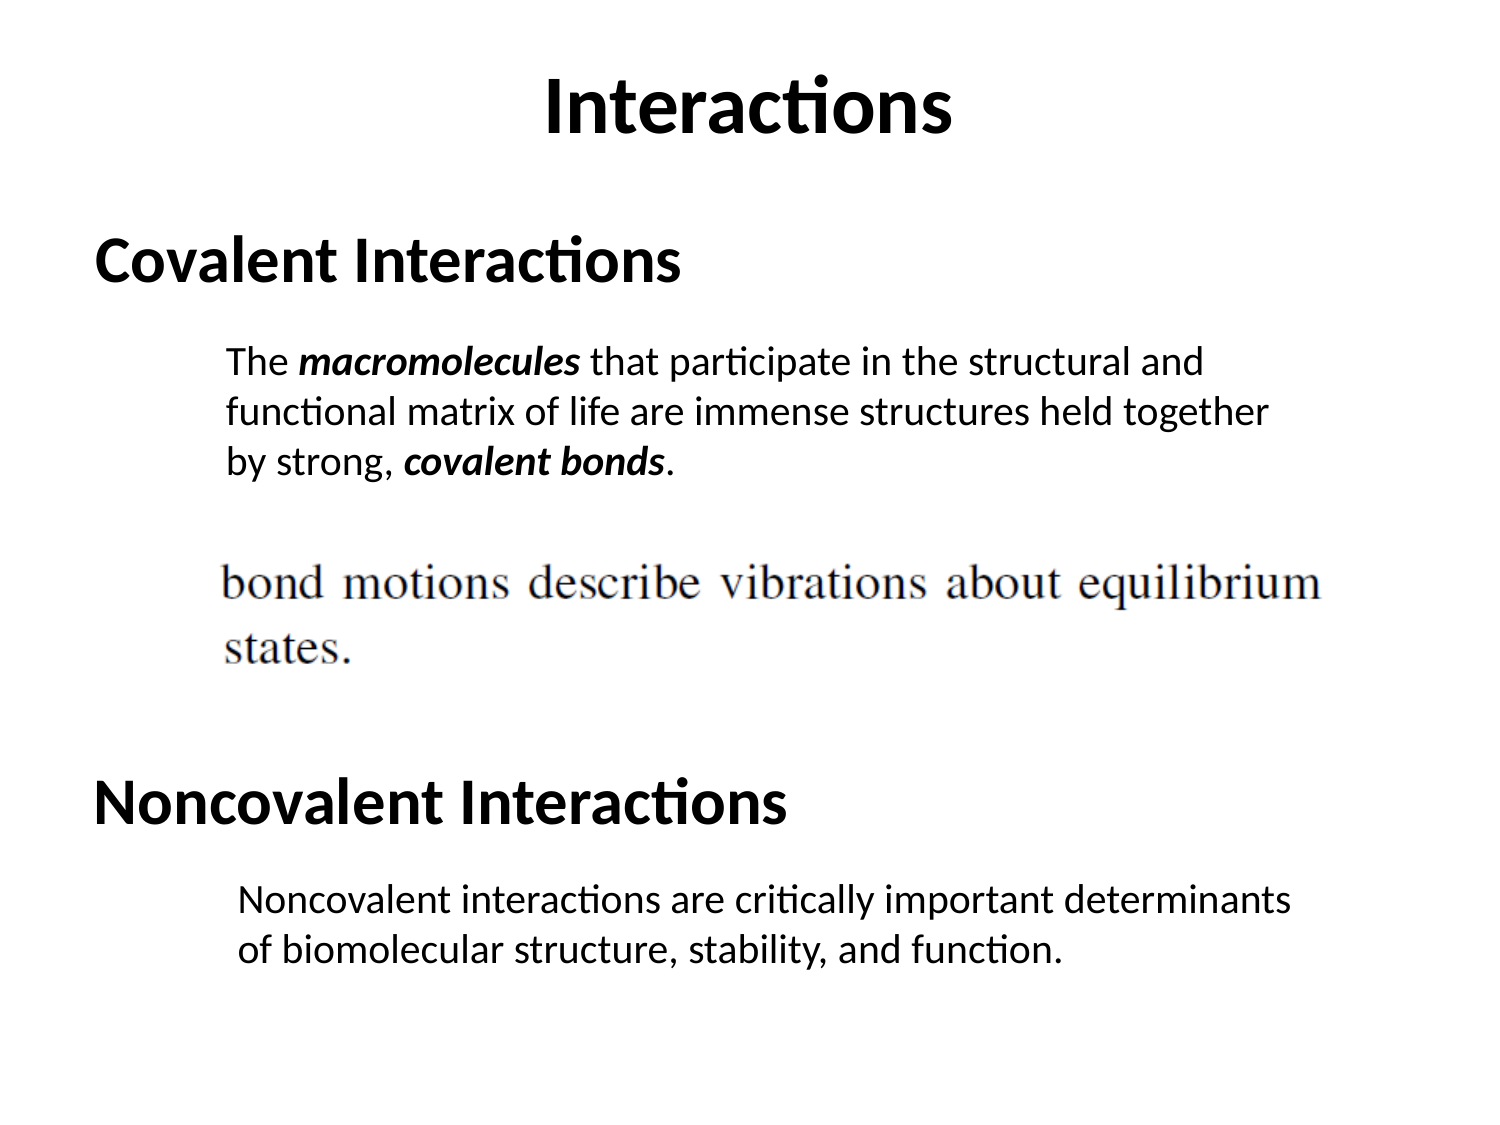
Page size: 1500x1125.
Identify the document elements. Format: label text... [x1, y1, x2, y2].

picture [210, 552, 1327, 615]
text_box The macromolecules that participate in the structural and functional matrix of life are immense structures held together by strong, covalent bonds. [211, 326, 1287, 492]
text_box Noncovalent interactions are critically important determinants of biomolecular structure, stability, and function. [222, 864, 1327, 980]
picture [222, 624, 356, 680]
text_box Interactions [528, 42, 970, 158]
text_box Covalent Interactions [80, 208, 699, 304]
text_box Noncovalent Interactions [79, 750, 805, 846]
